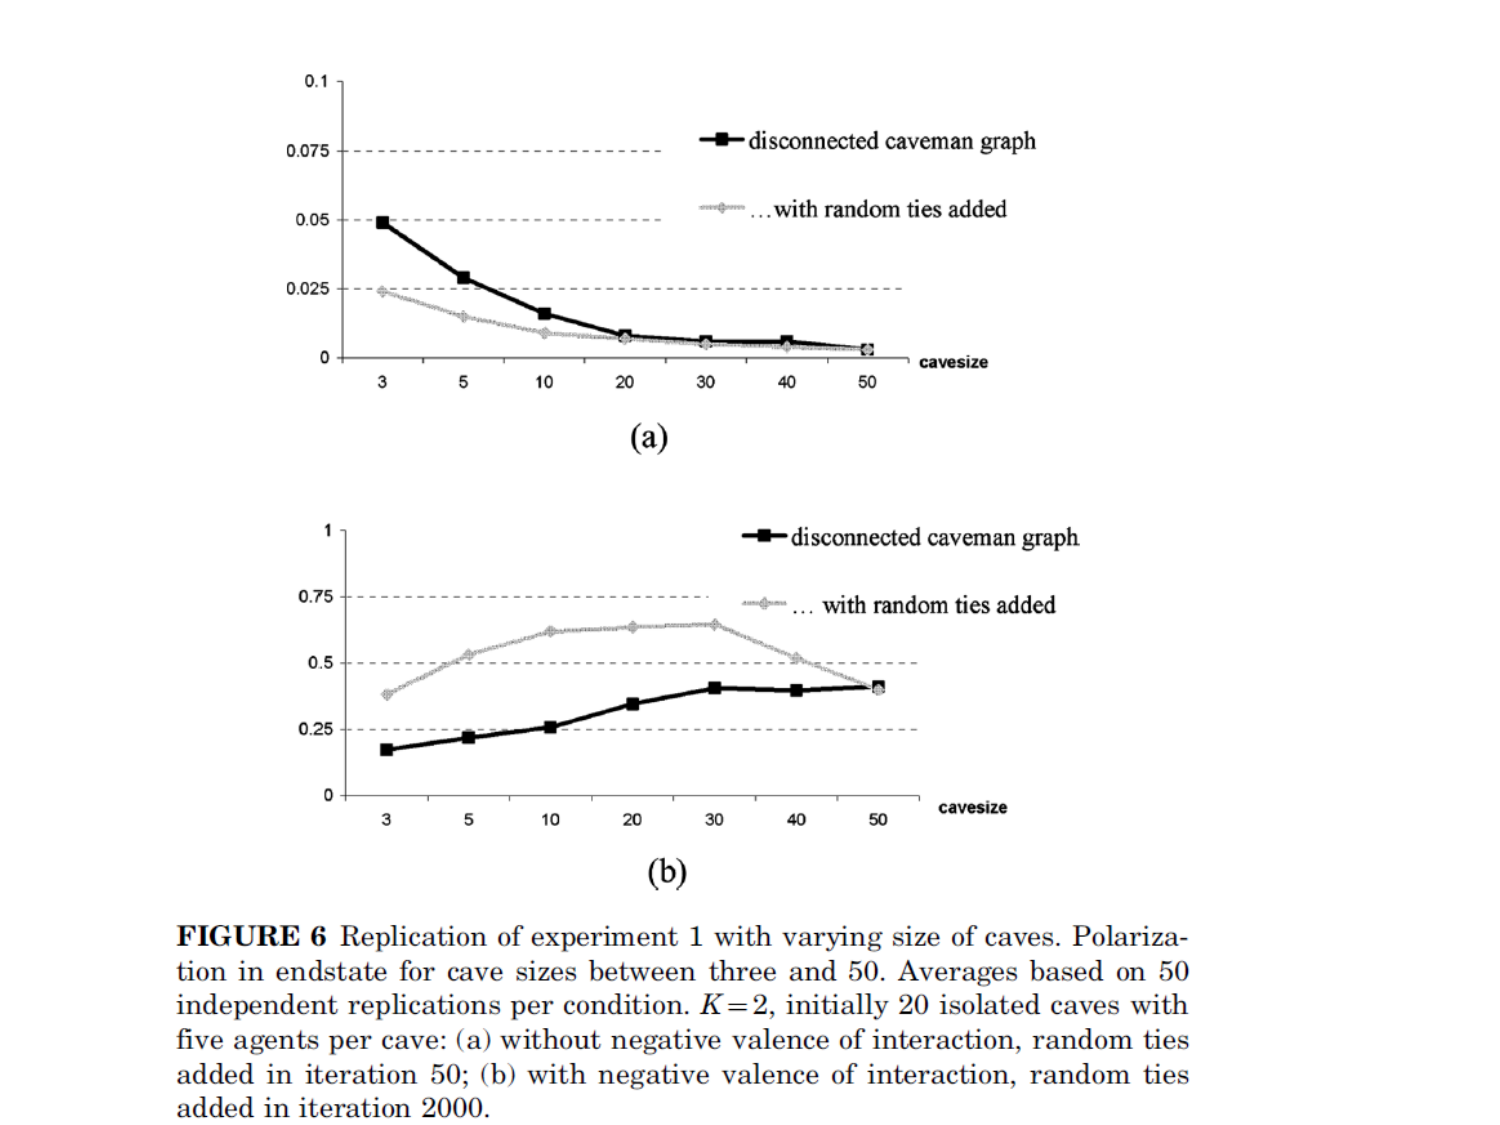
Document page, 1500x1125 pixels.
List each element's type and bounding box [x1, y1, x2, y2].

picture [147, 54, 1294, 1125]
